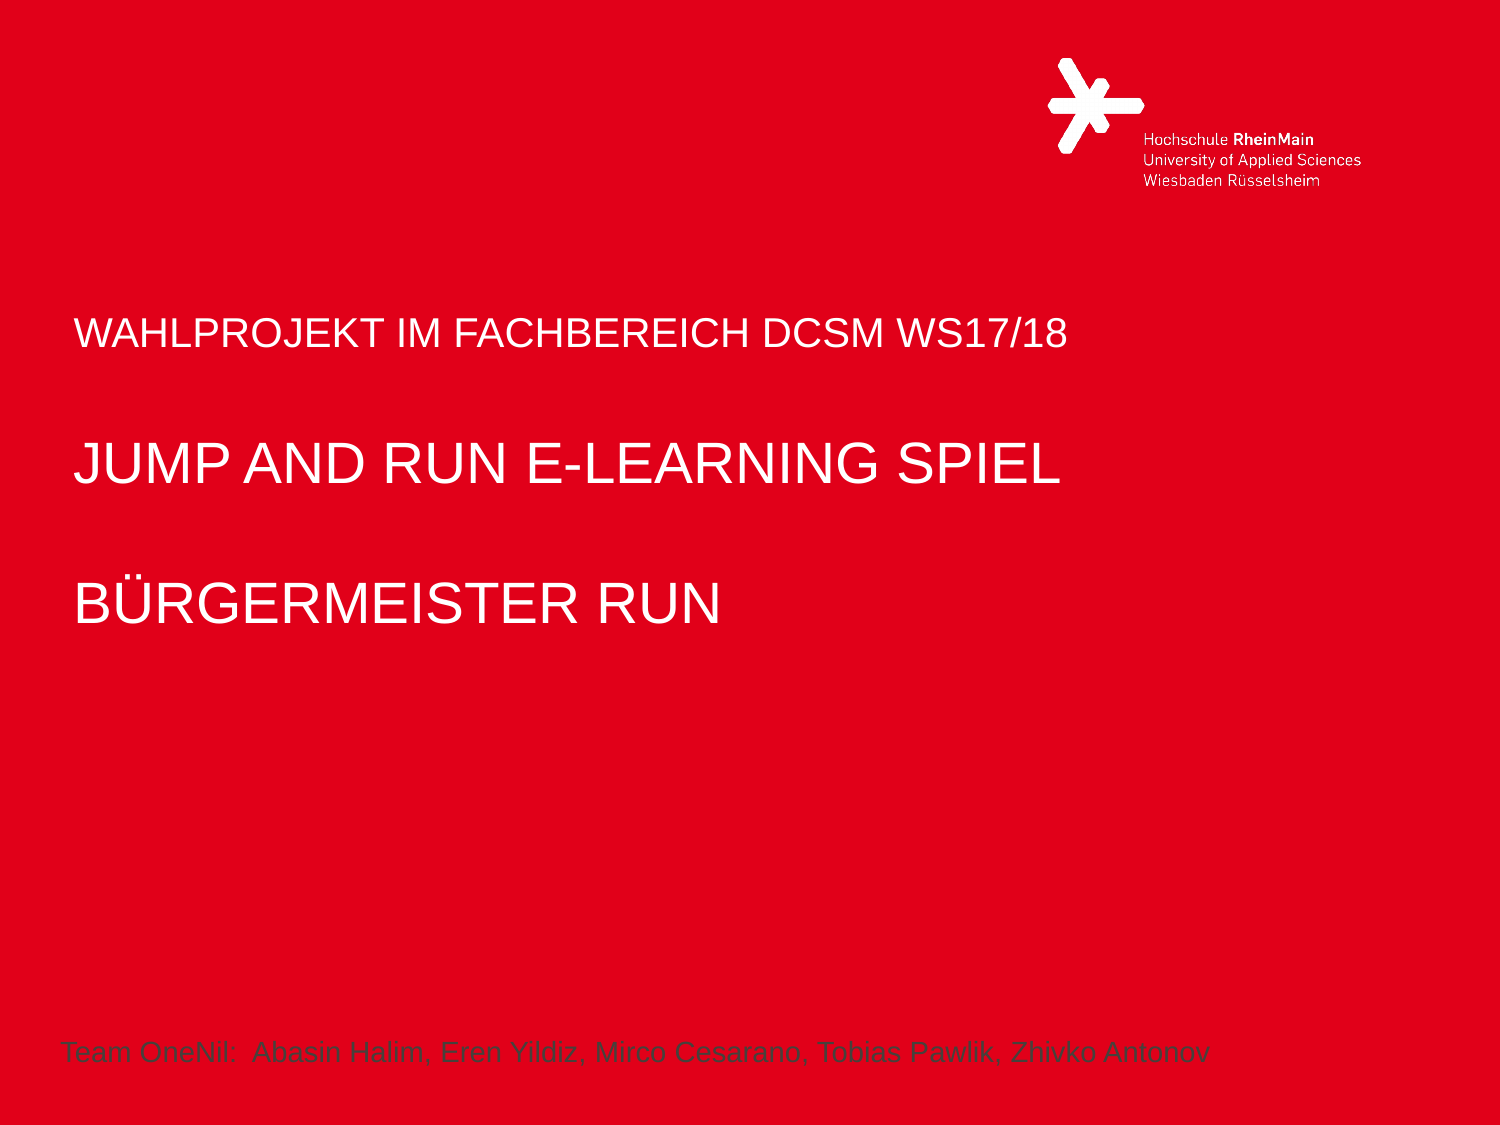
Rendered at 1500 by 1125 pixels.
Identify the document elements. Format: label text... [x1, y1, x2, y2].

text_box Team OneNil: Abasin Halim, Eren Yildiz, Mirco Cesarano, Tobias Pawlik, Zhivko Antonov [45, 1026, 1412, 1076]
title Wahlprojekt im Fachbereich DCSM WS17/18 Jump and Run E-Learning Spiel Bürgermeister Run [73, 255, 1412, 913]
picture [1025, 37, 1383, 207]
